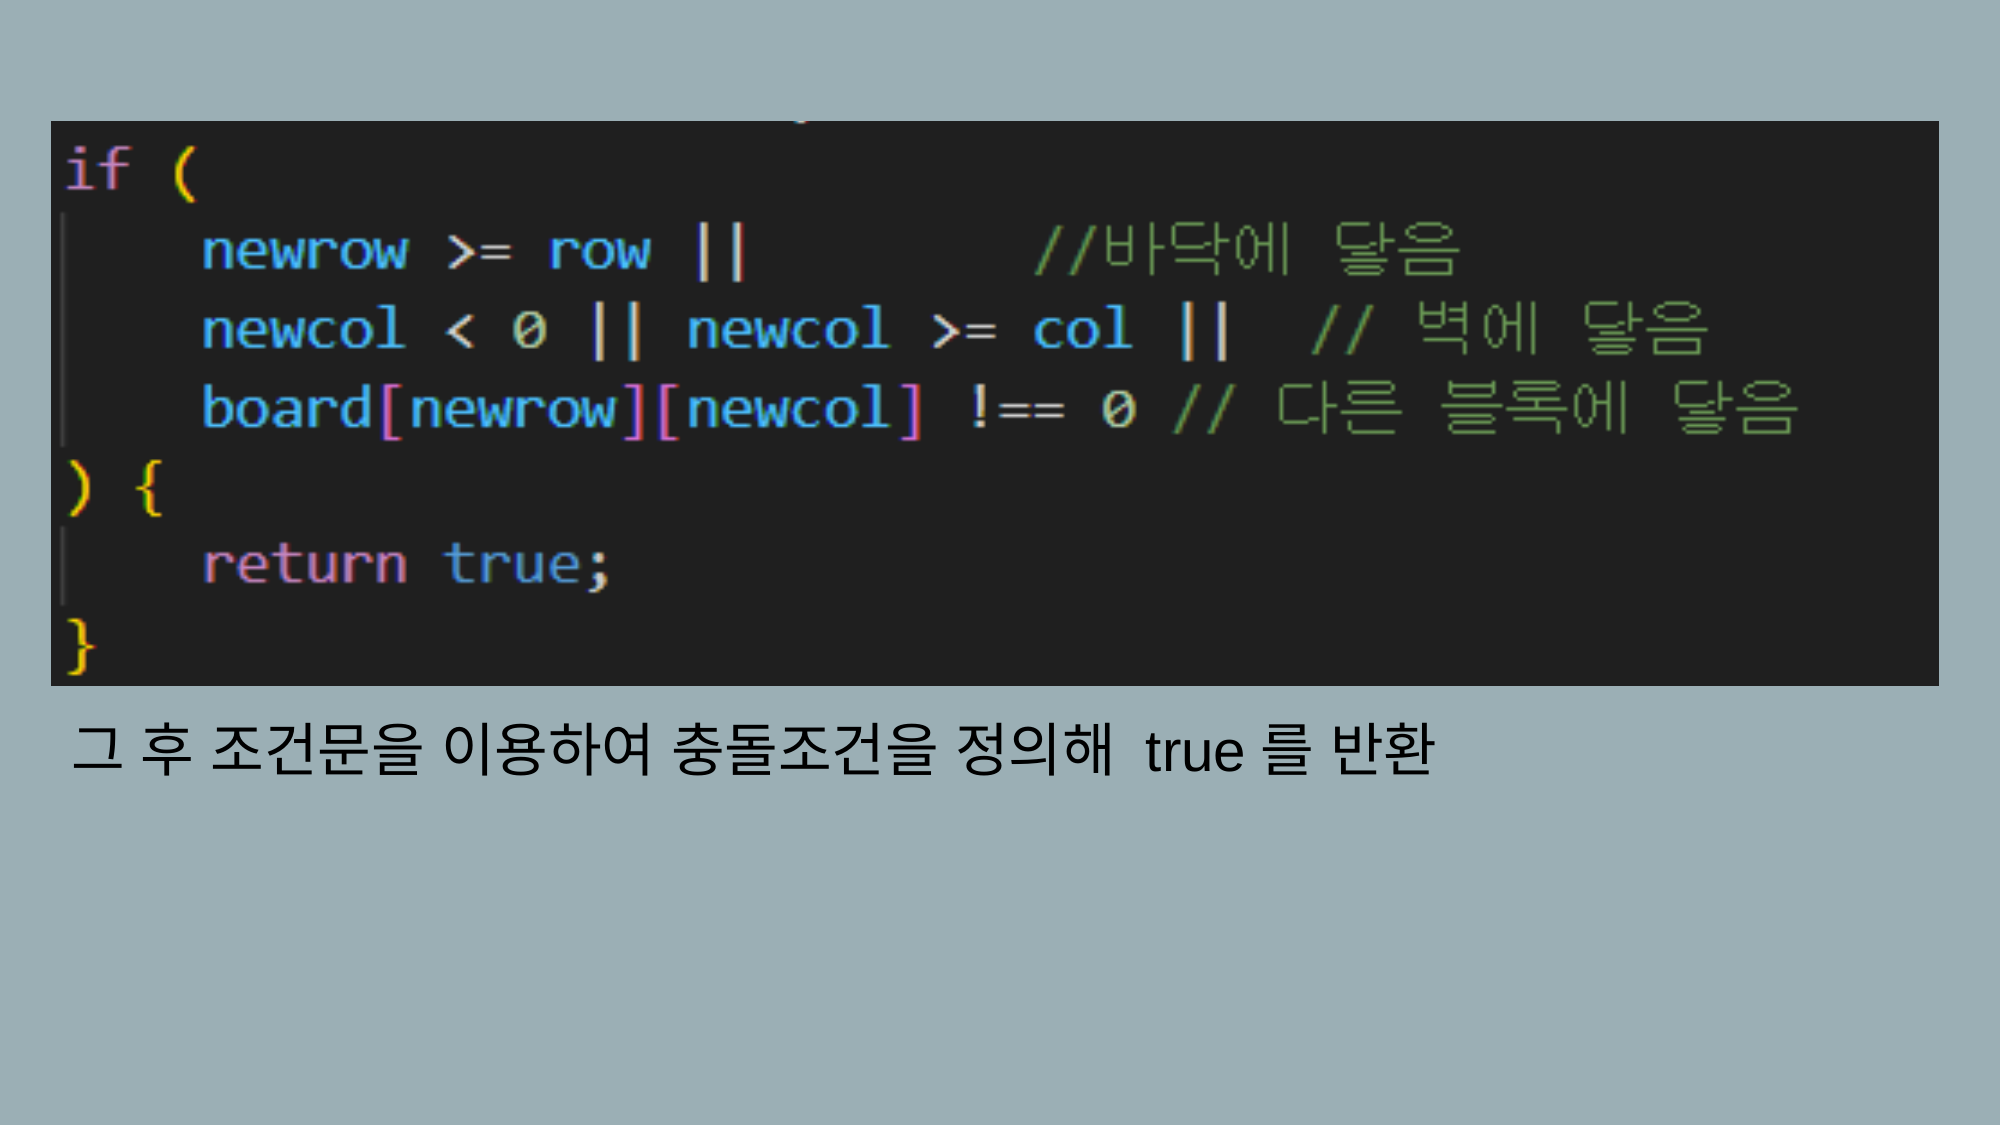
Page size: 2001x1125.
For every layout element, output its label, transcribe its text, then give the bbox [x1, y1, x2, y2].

text_box 그 후 조건문을 이용하여 충돌조건을 정의해 true를 반환 [56, 705, 1934, 791]
picture [51, 121, 1939, 686]
